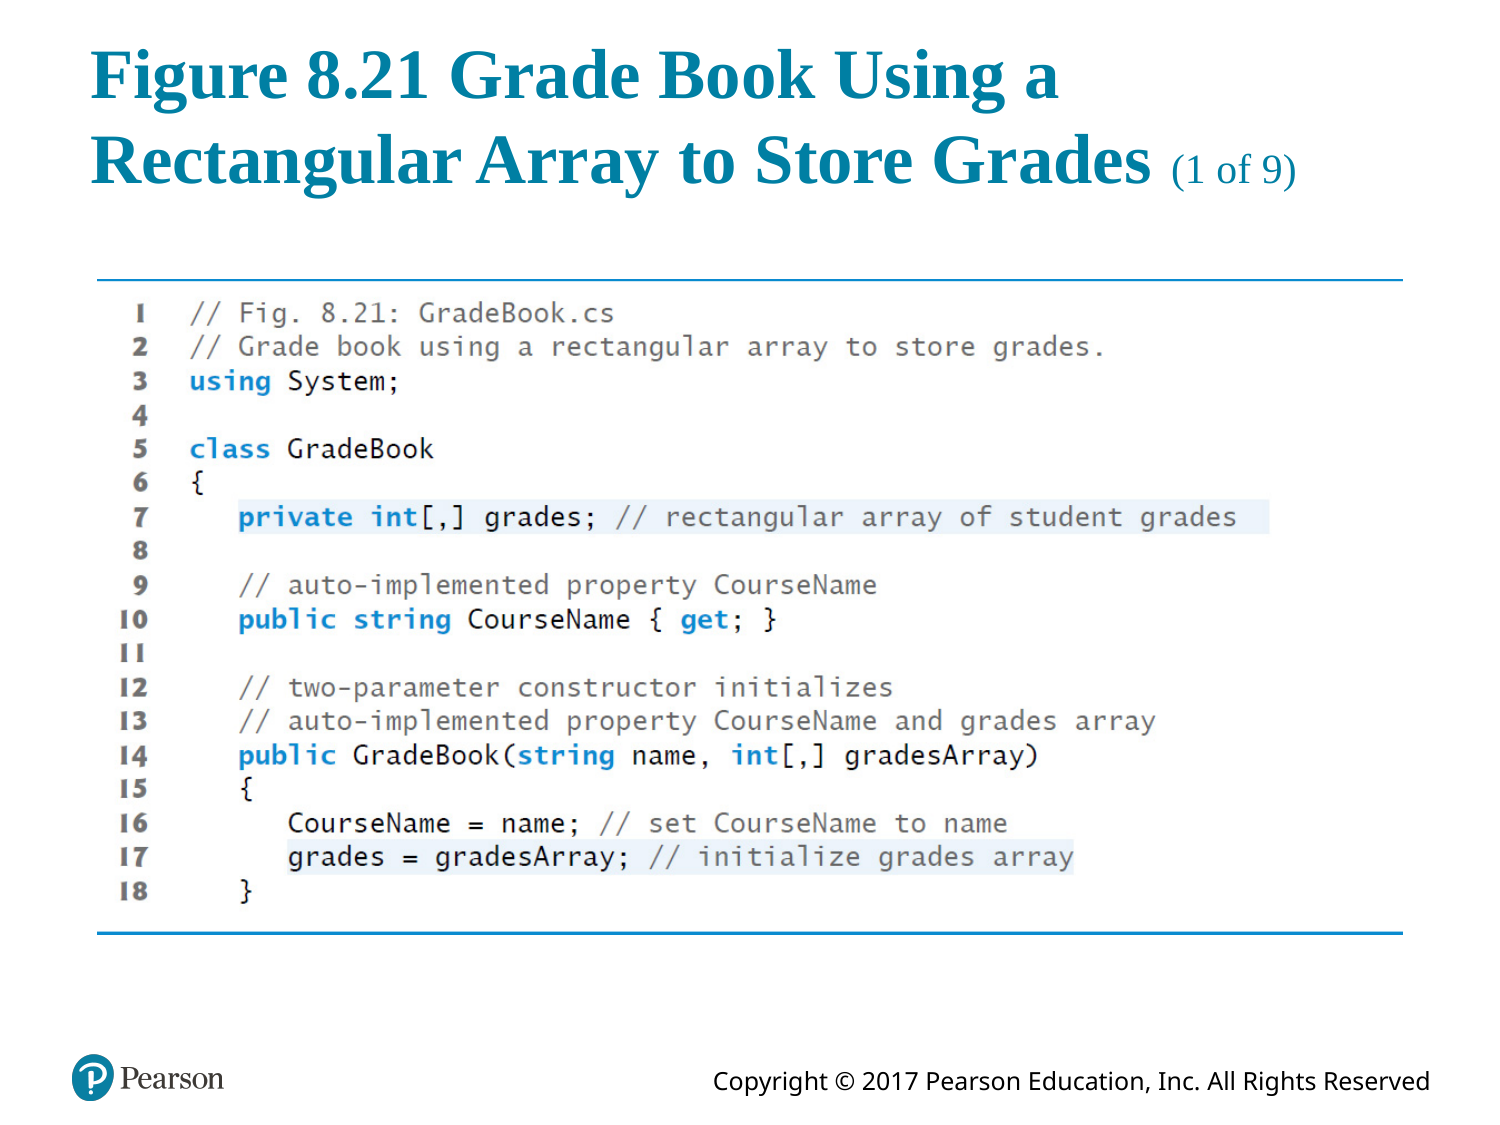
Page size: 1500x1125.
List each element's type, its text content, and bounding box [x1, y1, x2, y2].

picture [97, 282, 1403, 932]
title Figure 8.21 Grade Book Using a Rectangular Array to Store Grades (1 of 9) [75, 37, 1425, 213]
picture [80, 1063, 106, 1088]
picture [72, 1054, 88, 1070]
picture [72, 1087, 83, 1101]
picture [98, 1054, 224, 1101]
